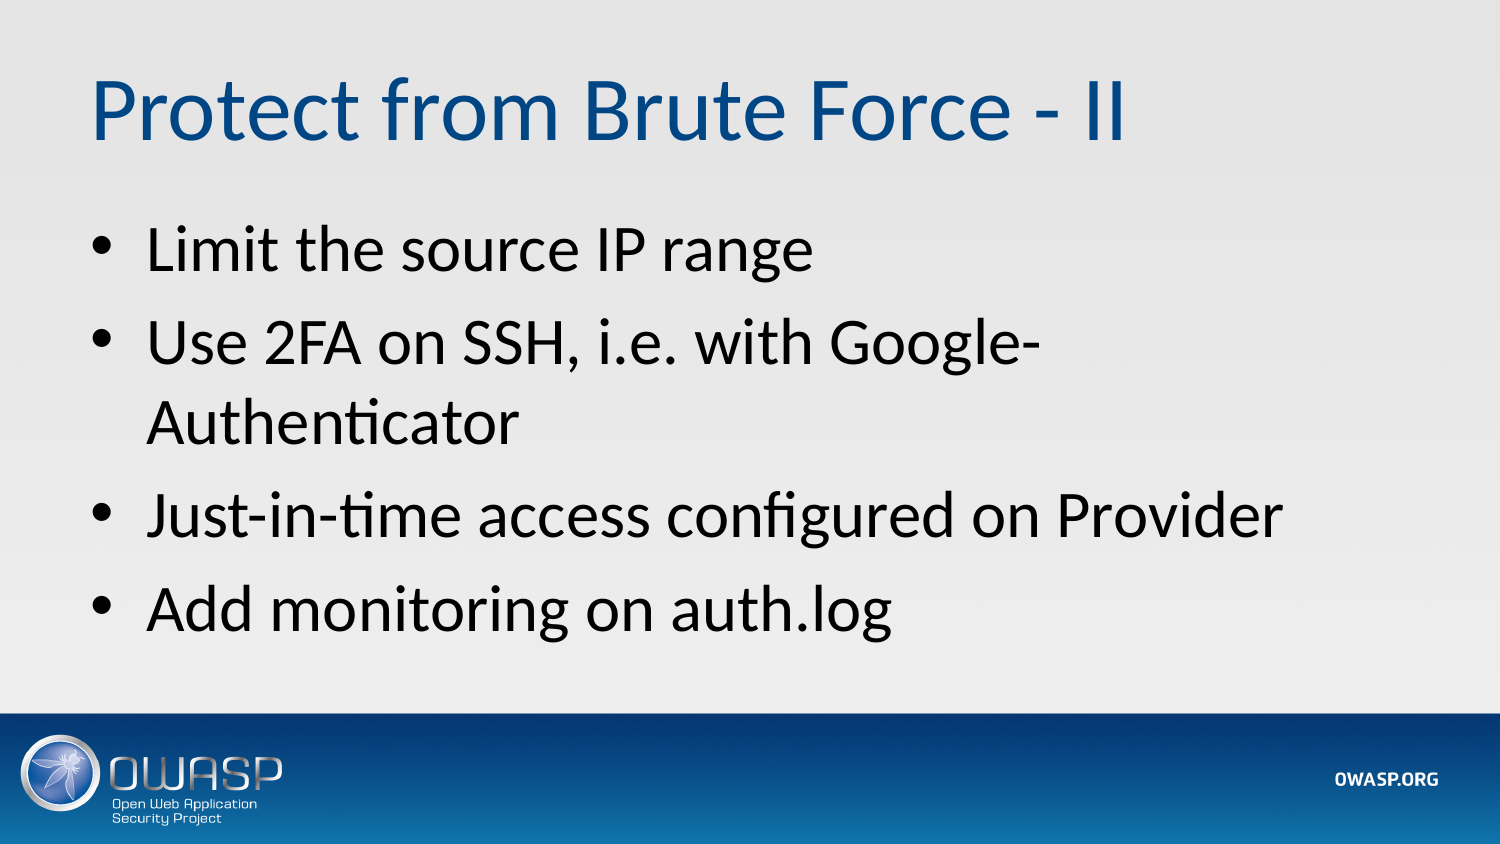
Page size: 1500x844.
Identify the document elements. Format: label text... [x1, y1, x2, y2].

picture [0, 0, 1500, 844]
list Limit the source IP range Use 2FA on SSH, i.e. with Google-Authenticator Just-in-time access configured on Provider Add monitoring on auth.log [75, 196, 1425, 705]
title Protect from Brute Force - II [75, 33, 1425, 175]
